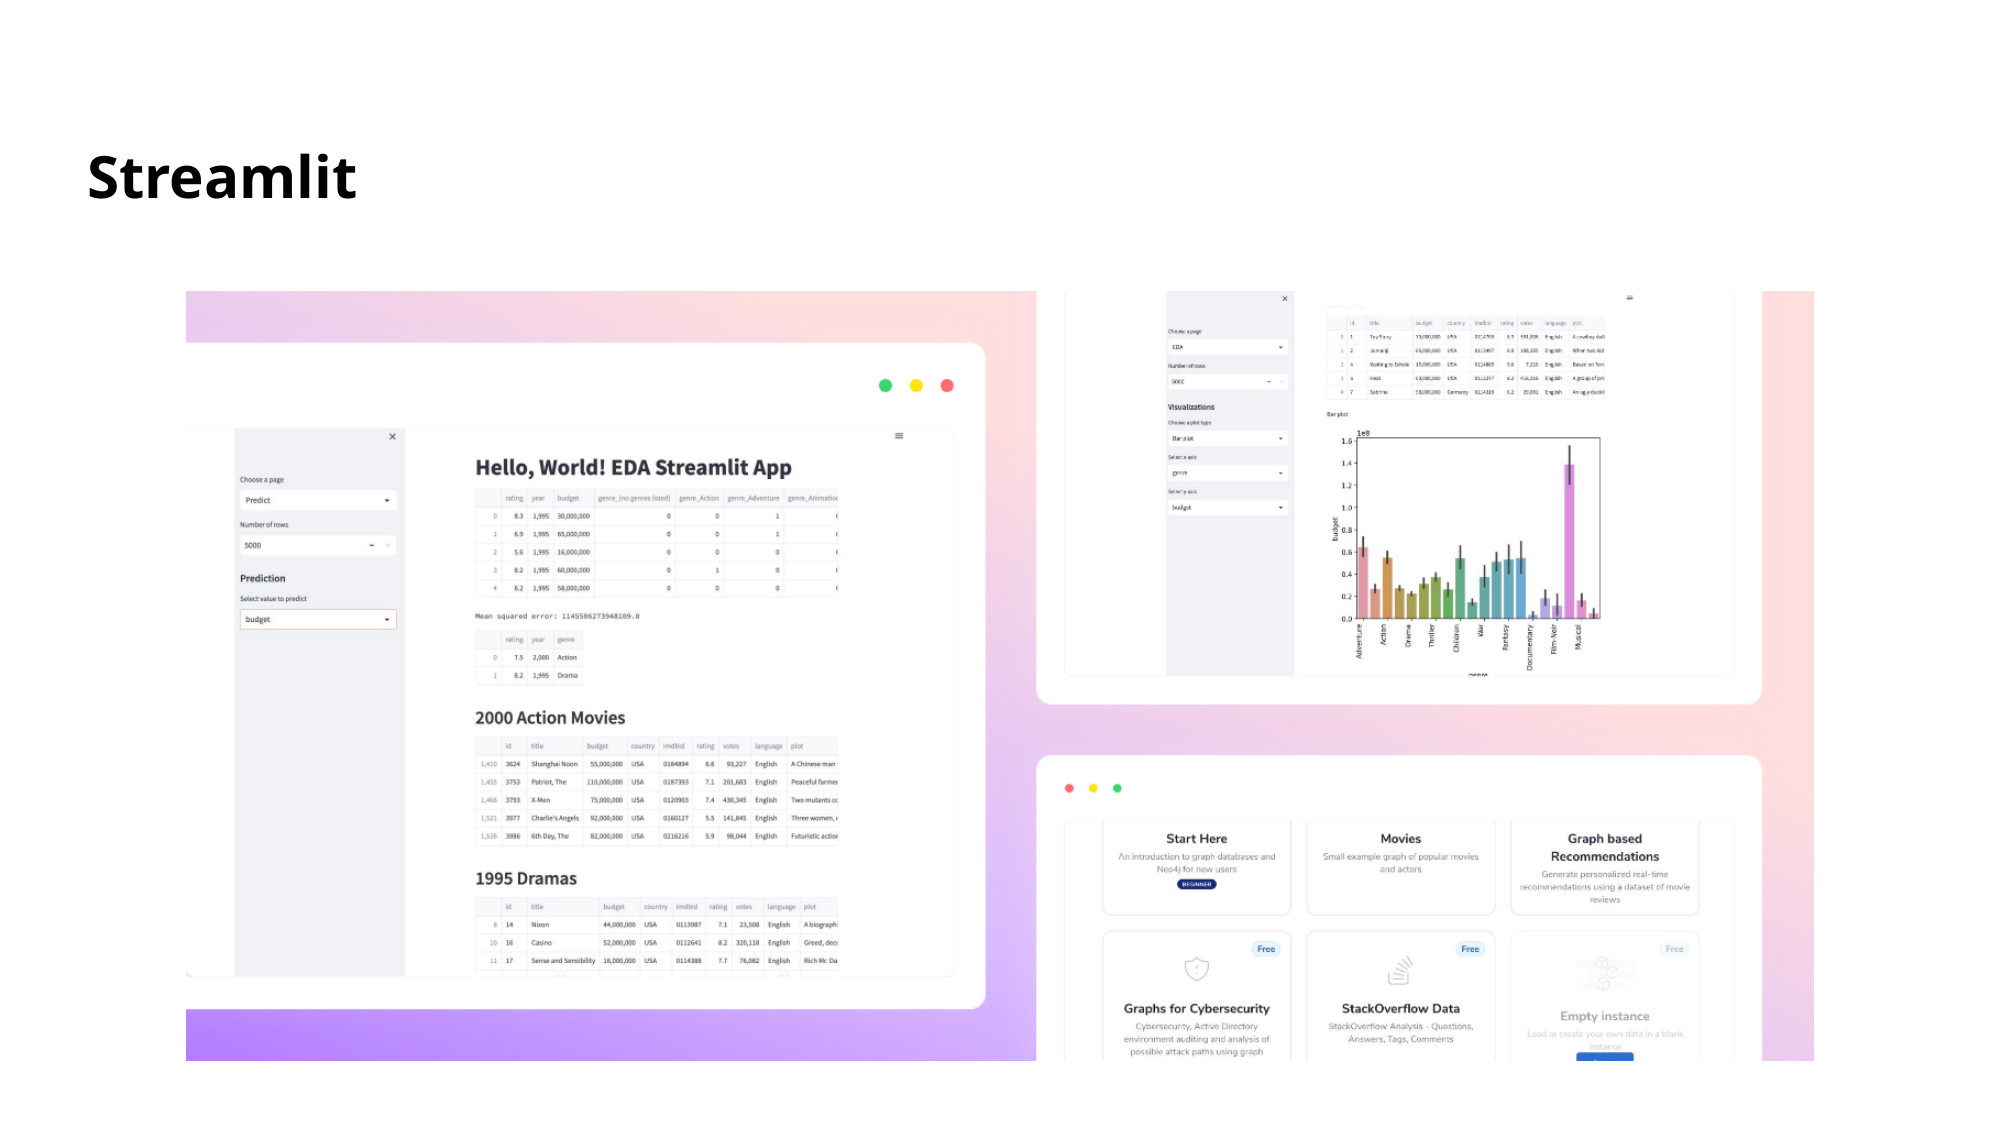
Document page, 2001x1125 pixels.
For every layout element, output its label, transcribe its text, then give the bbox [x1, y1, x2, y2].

picture [186, 290, 1814, 1061]
text_box Streamlit [72, 34, 1093, 326]
